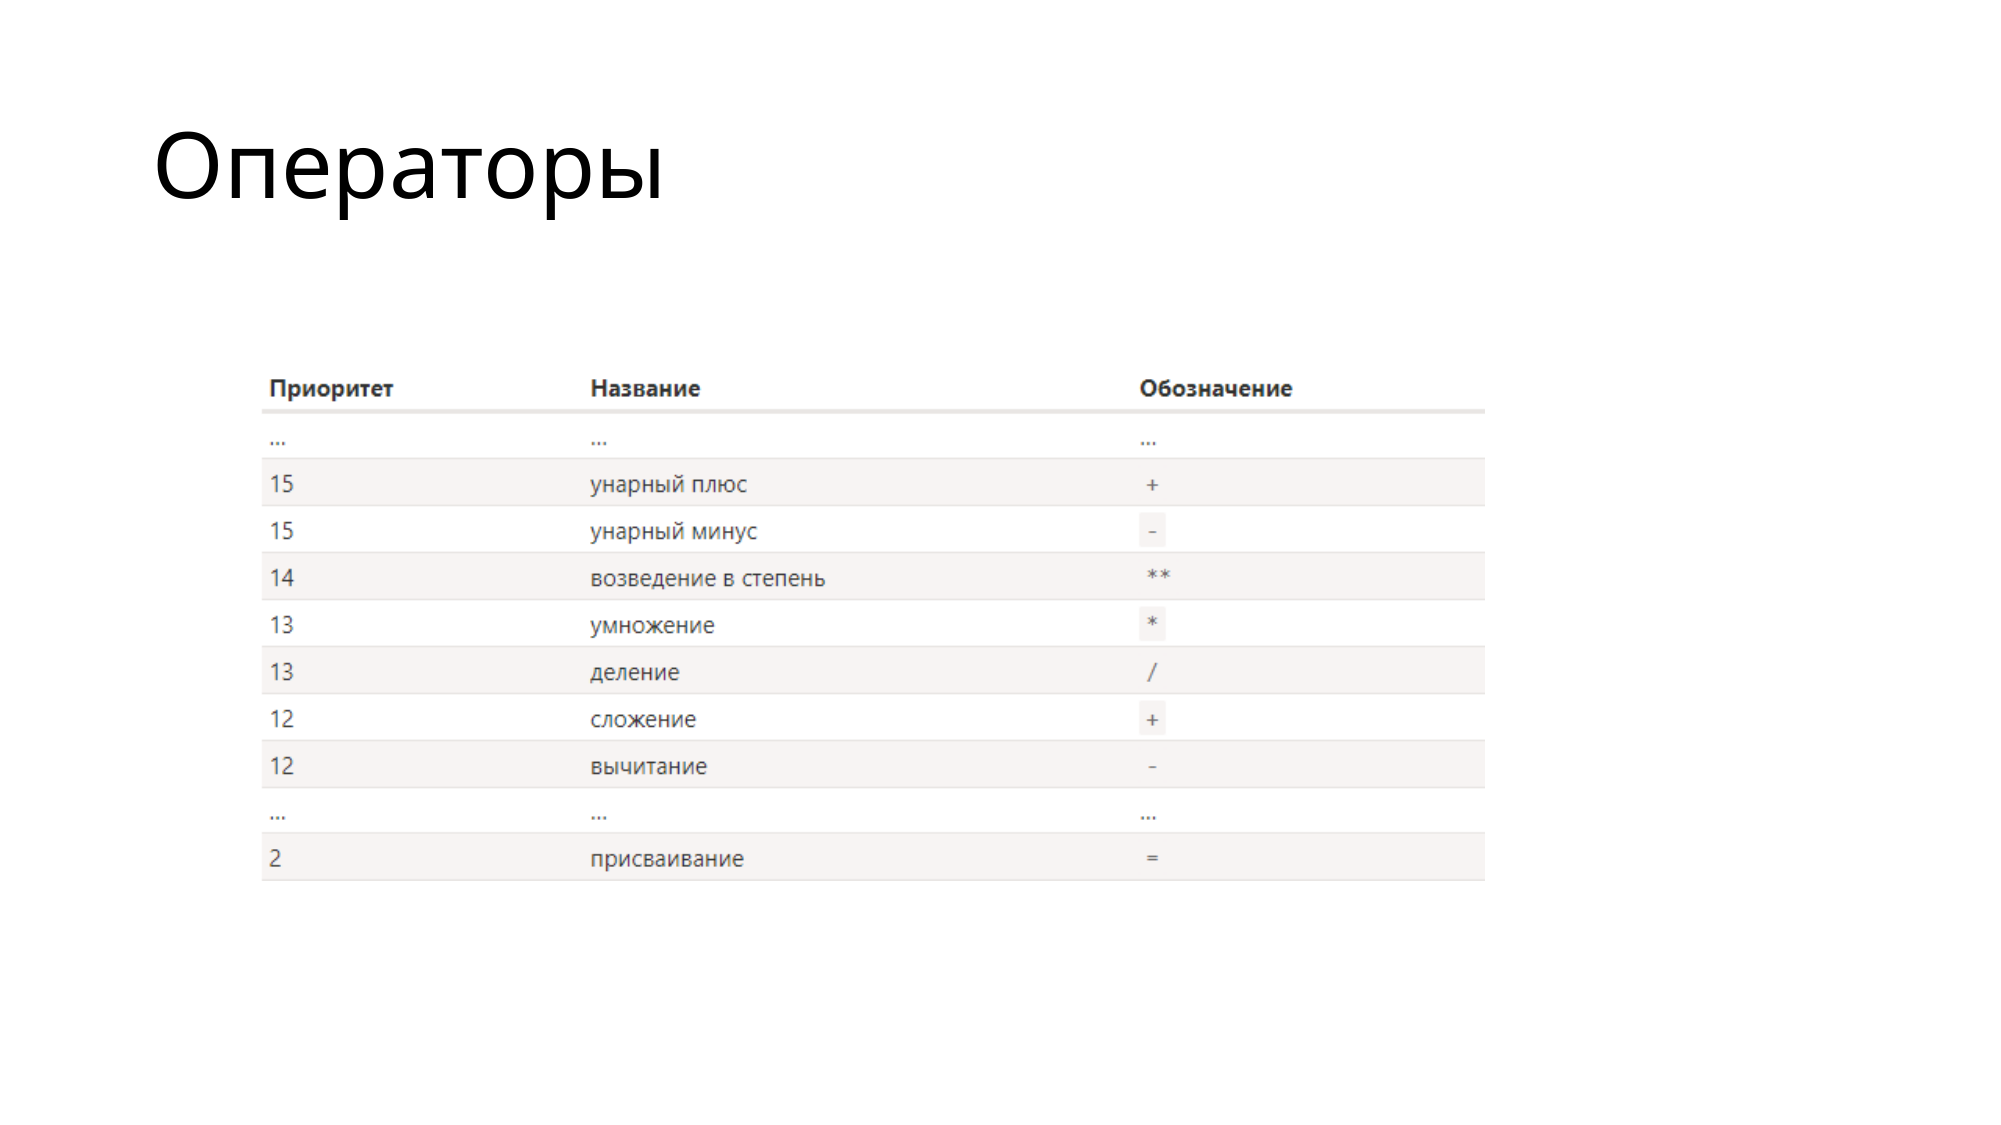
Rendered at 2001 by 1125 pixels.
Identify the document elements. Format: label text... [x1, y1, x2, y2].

title Операторы [137, 59, 1863, 278]
picture [220, 331, 1485, 881]
